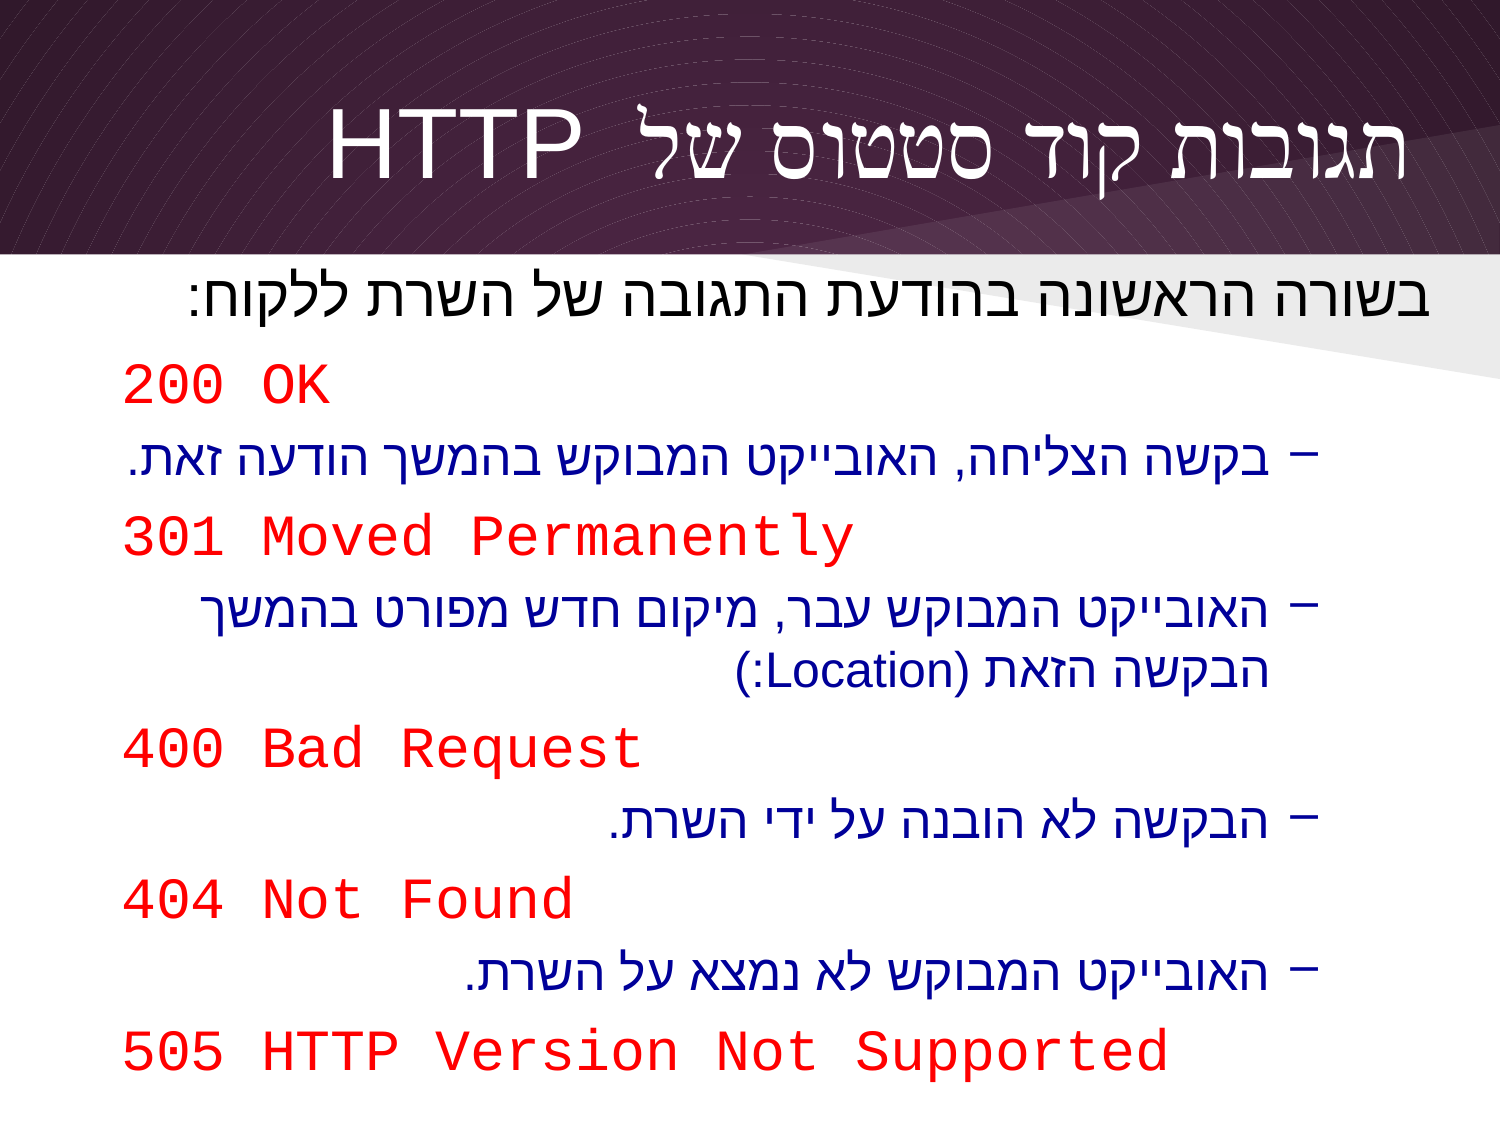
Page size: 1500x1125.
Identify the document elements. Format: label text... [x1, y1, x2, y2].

title תגובות קוד סטטוס של HTTP [75, 45, 1425, 233]
text_box 200 OK בקשה הצליחה, האובייקט המבוקש בהמשך הודעה זאת. 301 Moved Permanently האובייקט המבוקש עבר, מיקום חדש מפורט בהמשך הבקשה הזאת (Location:) 400 Bad Request הבקשה לא הובנה על ידי השרת. 404 Not Found האובייקט המבוקש לא נמצא על השרת. 505 HTTP Version Not Supported [106, 338, 1408, 1101]
text_box בשורה הראשונה בהודעת התגובה של השרת ללקוח: [70, 250, 1447, 335]
